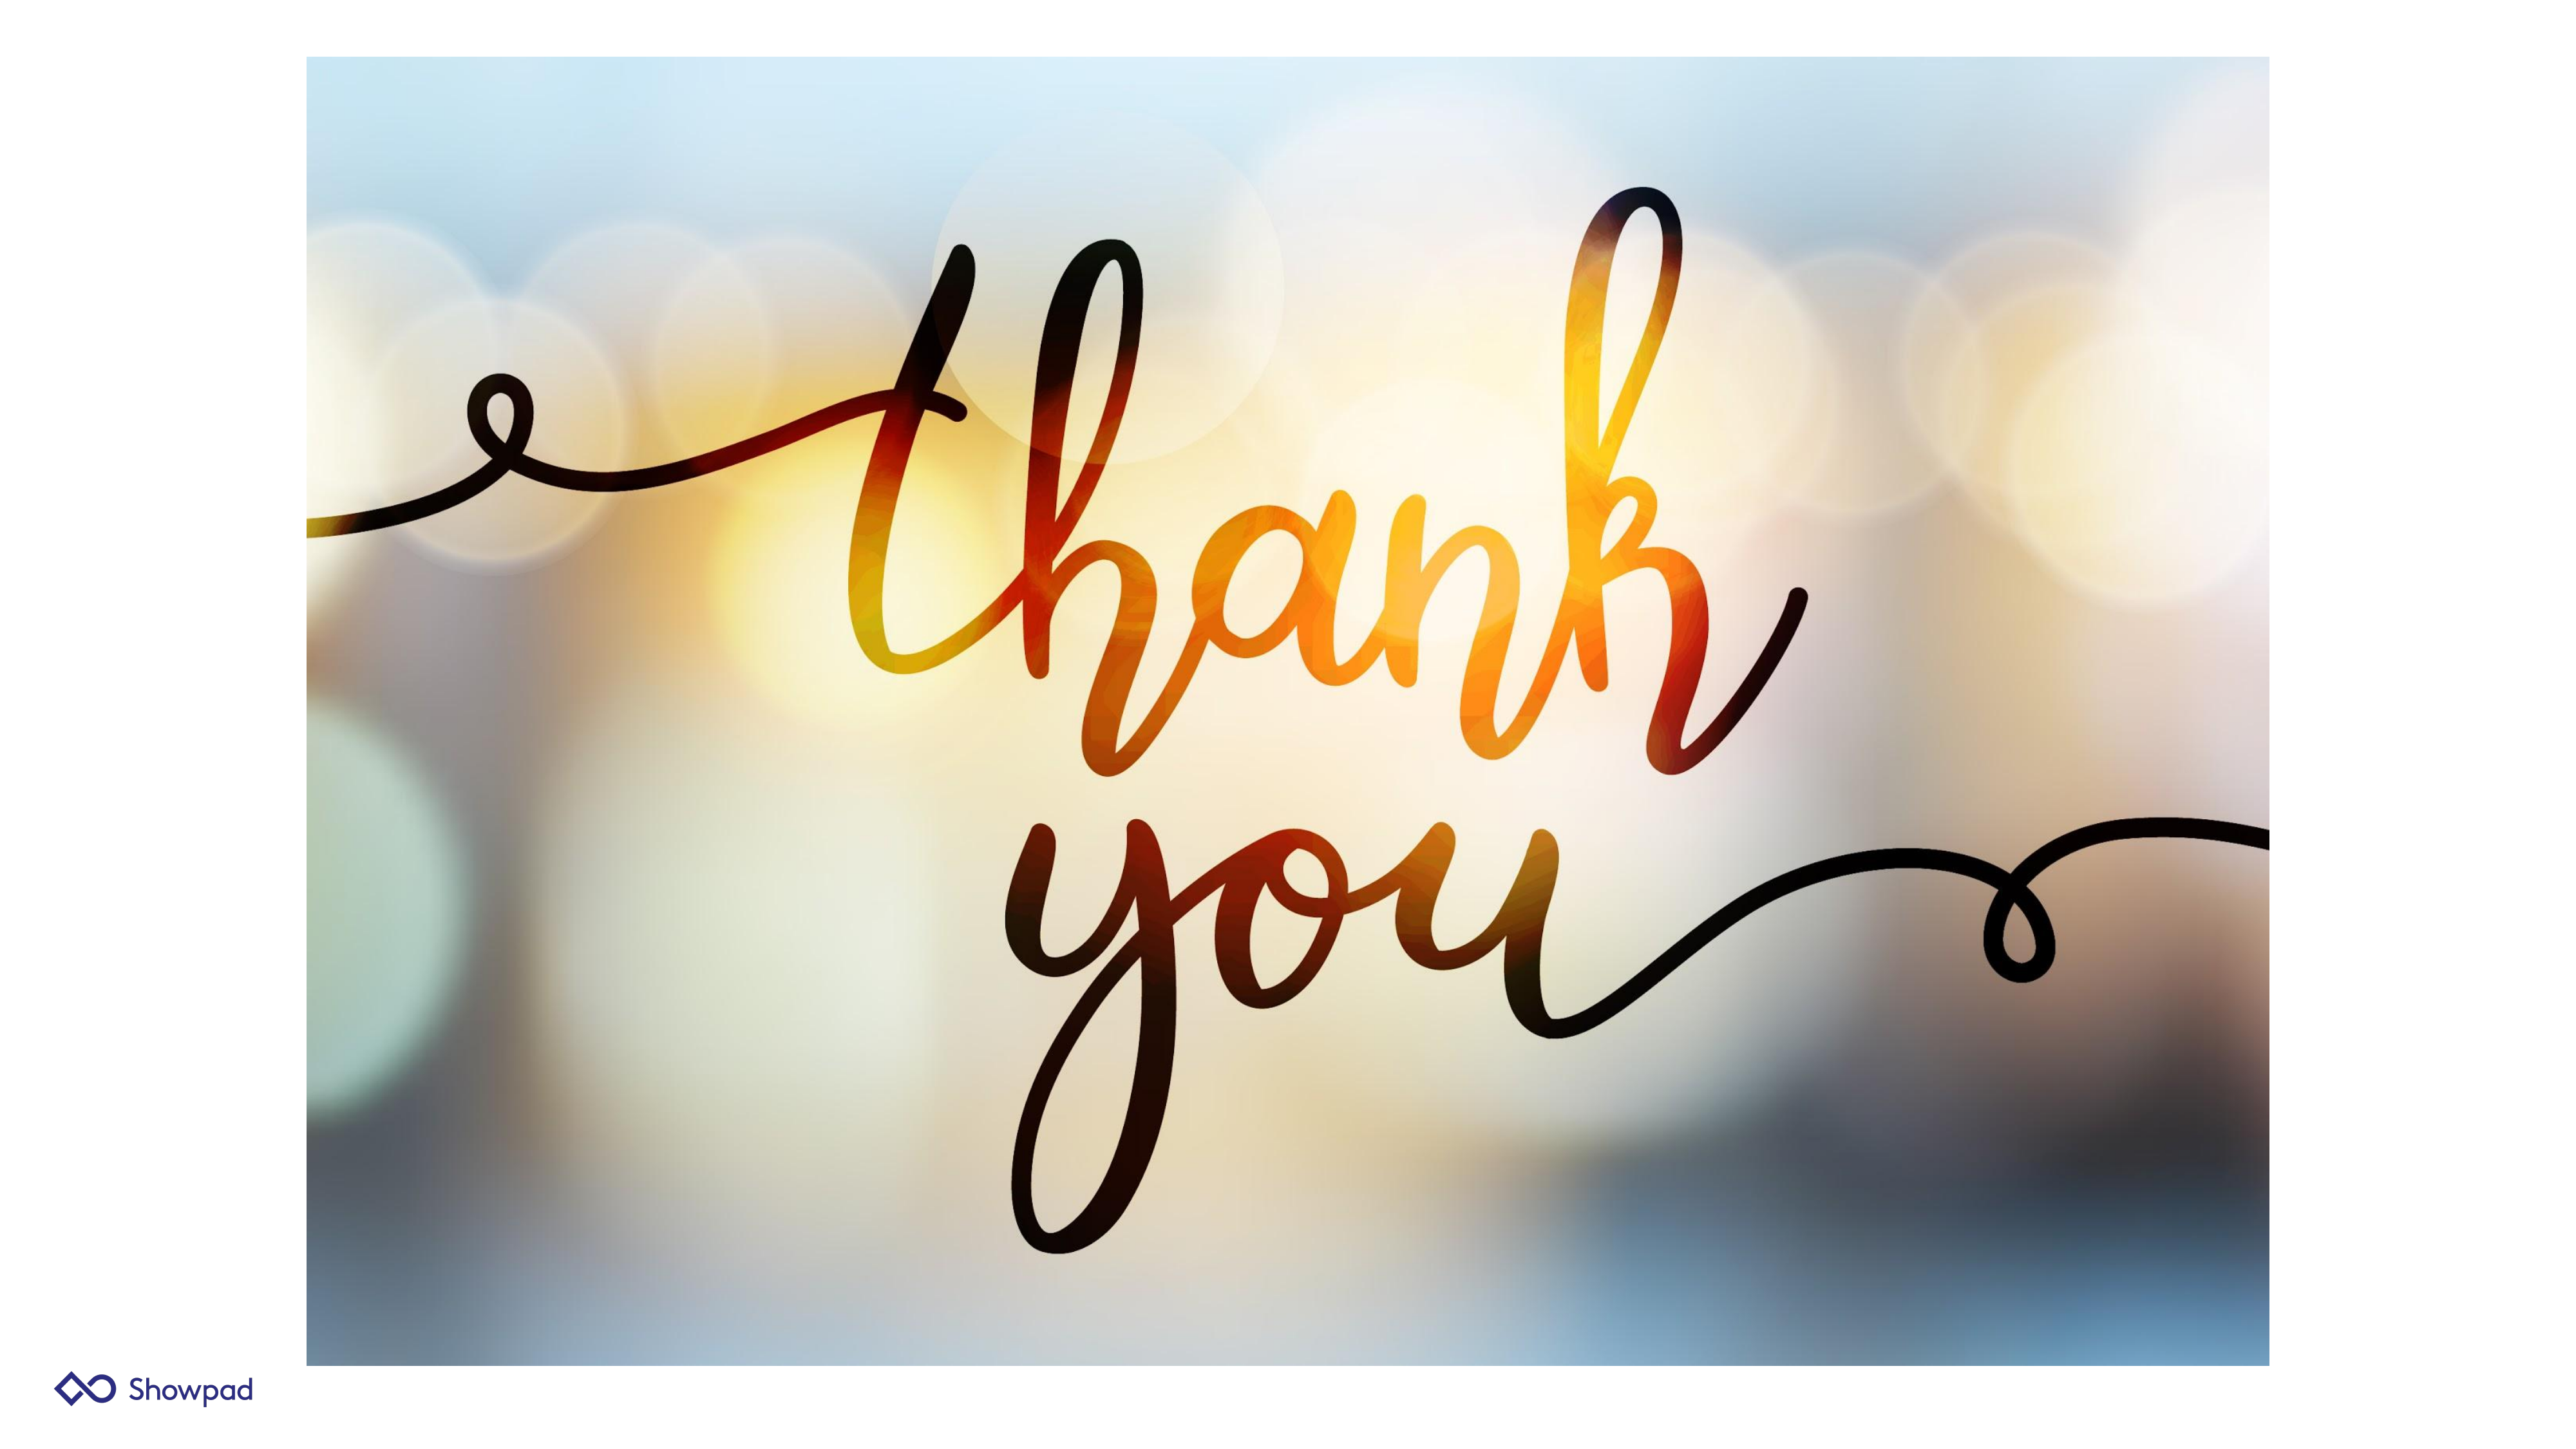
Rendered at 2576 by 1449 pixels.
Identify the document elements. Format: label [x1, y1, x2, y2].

picture [307, 57, 2269, 1366]
picture [50, 1370, 260, 1410]
